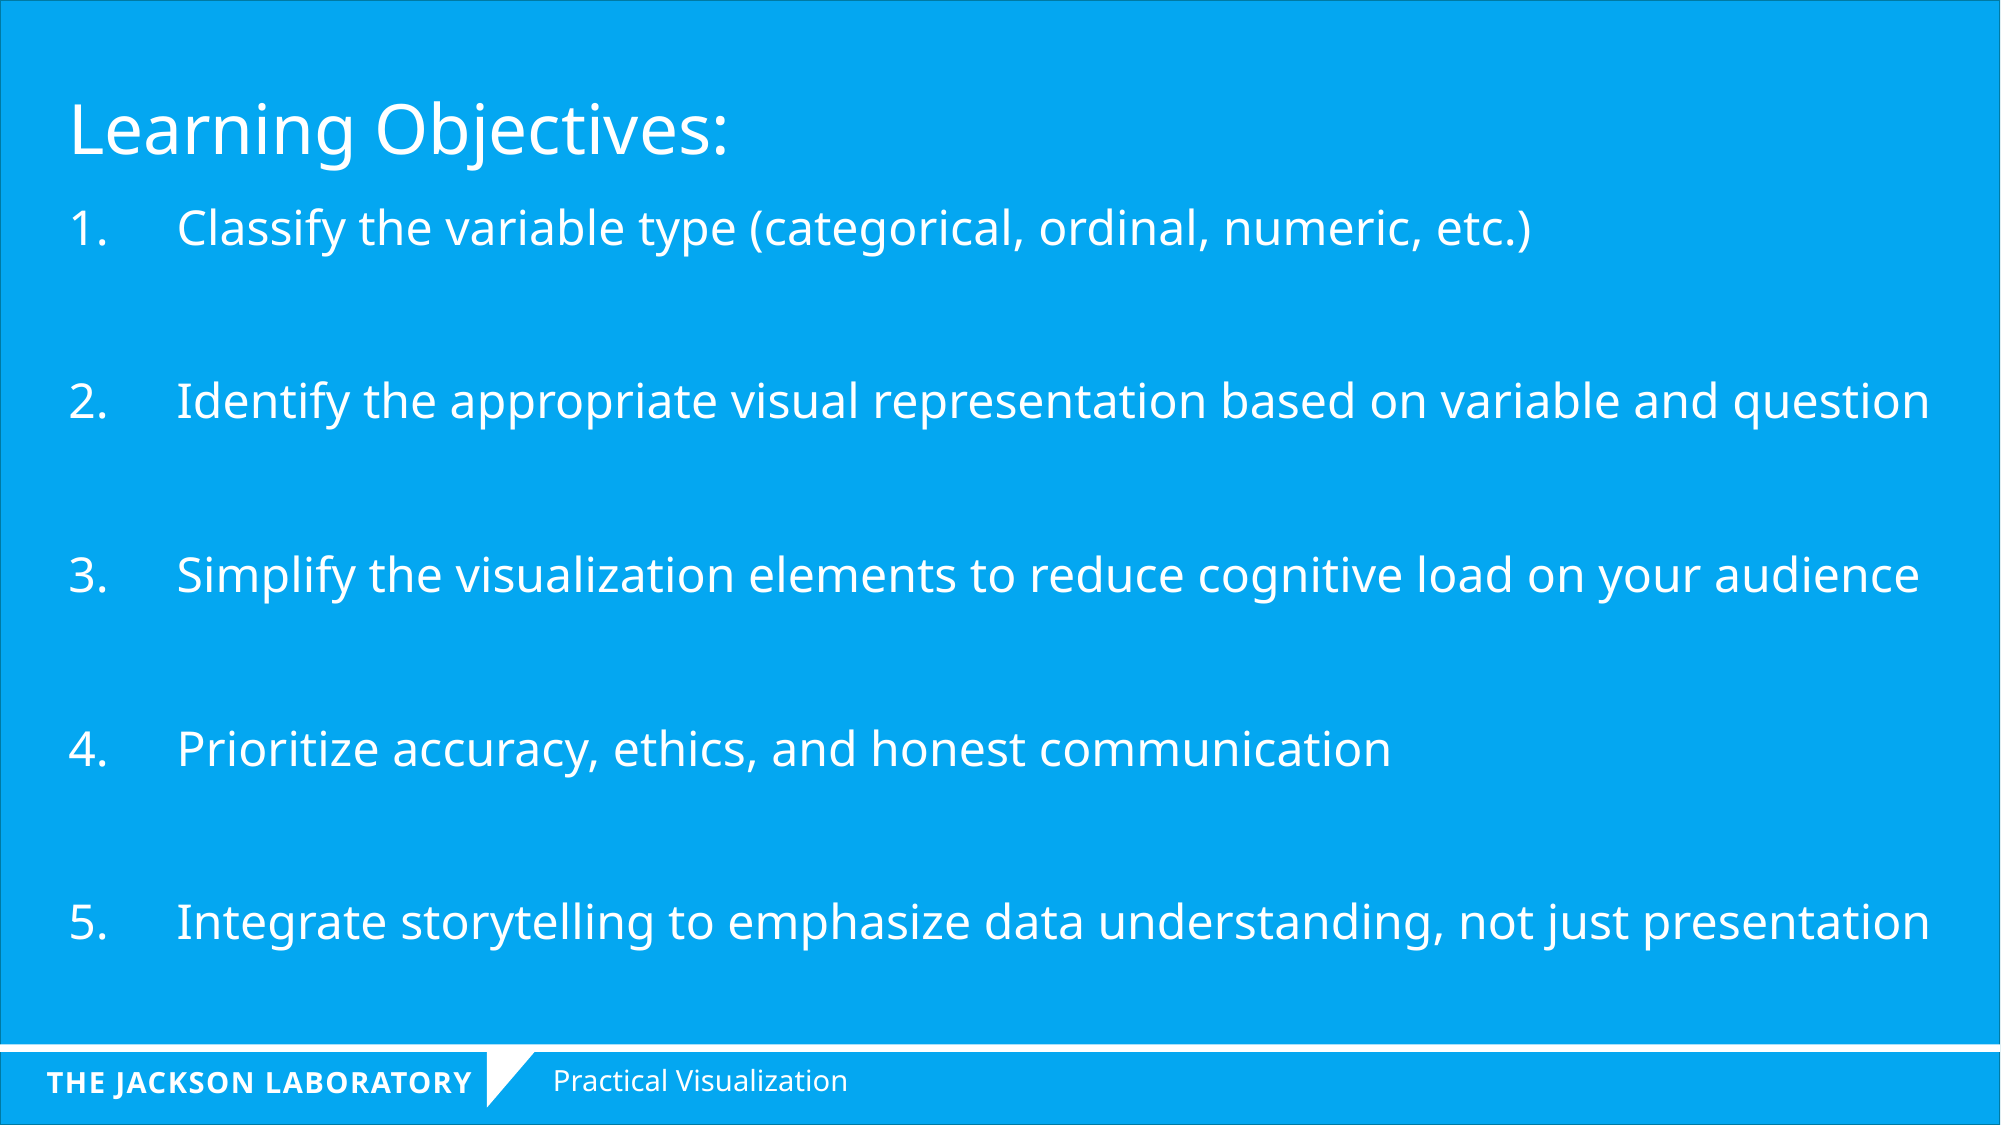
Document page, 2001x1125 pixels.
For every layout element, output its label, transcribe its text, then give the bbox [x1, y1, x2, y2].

list Learning Objectives: Classify the variable type (categorical, ordinal, numeric, etc.) Identify the appropriate visual representation based on variable and question Simplify the visualization elements to reduce cognitive load on your audience Prioritize accuracy, ethics, and honest communication Integrate storytelling to emphasize data understanding, not just presentation [53, 35, 1984, 1017]
list Practical Visualization [537, 1065, 1658, 1098]
